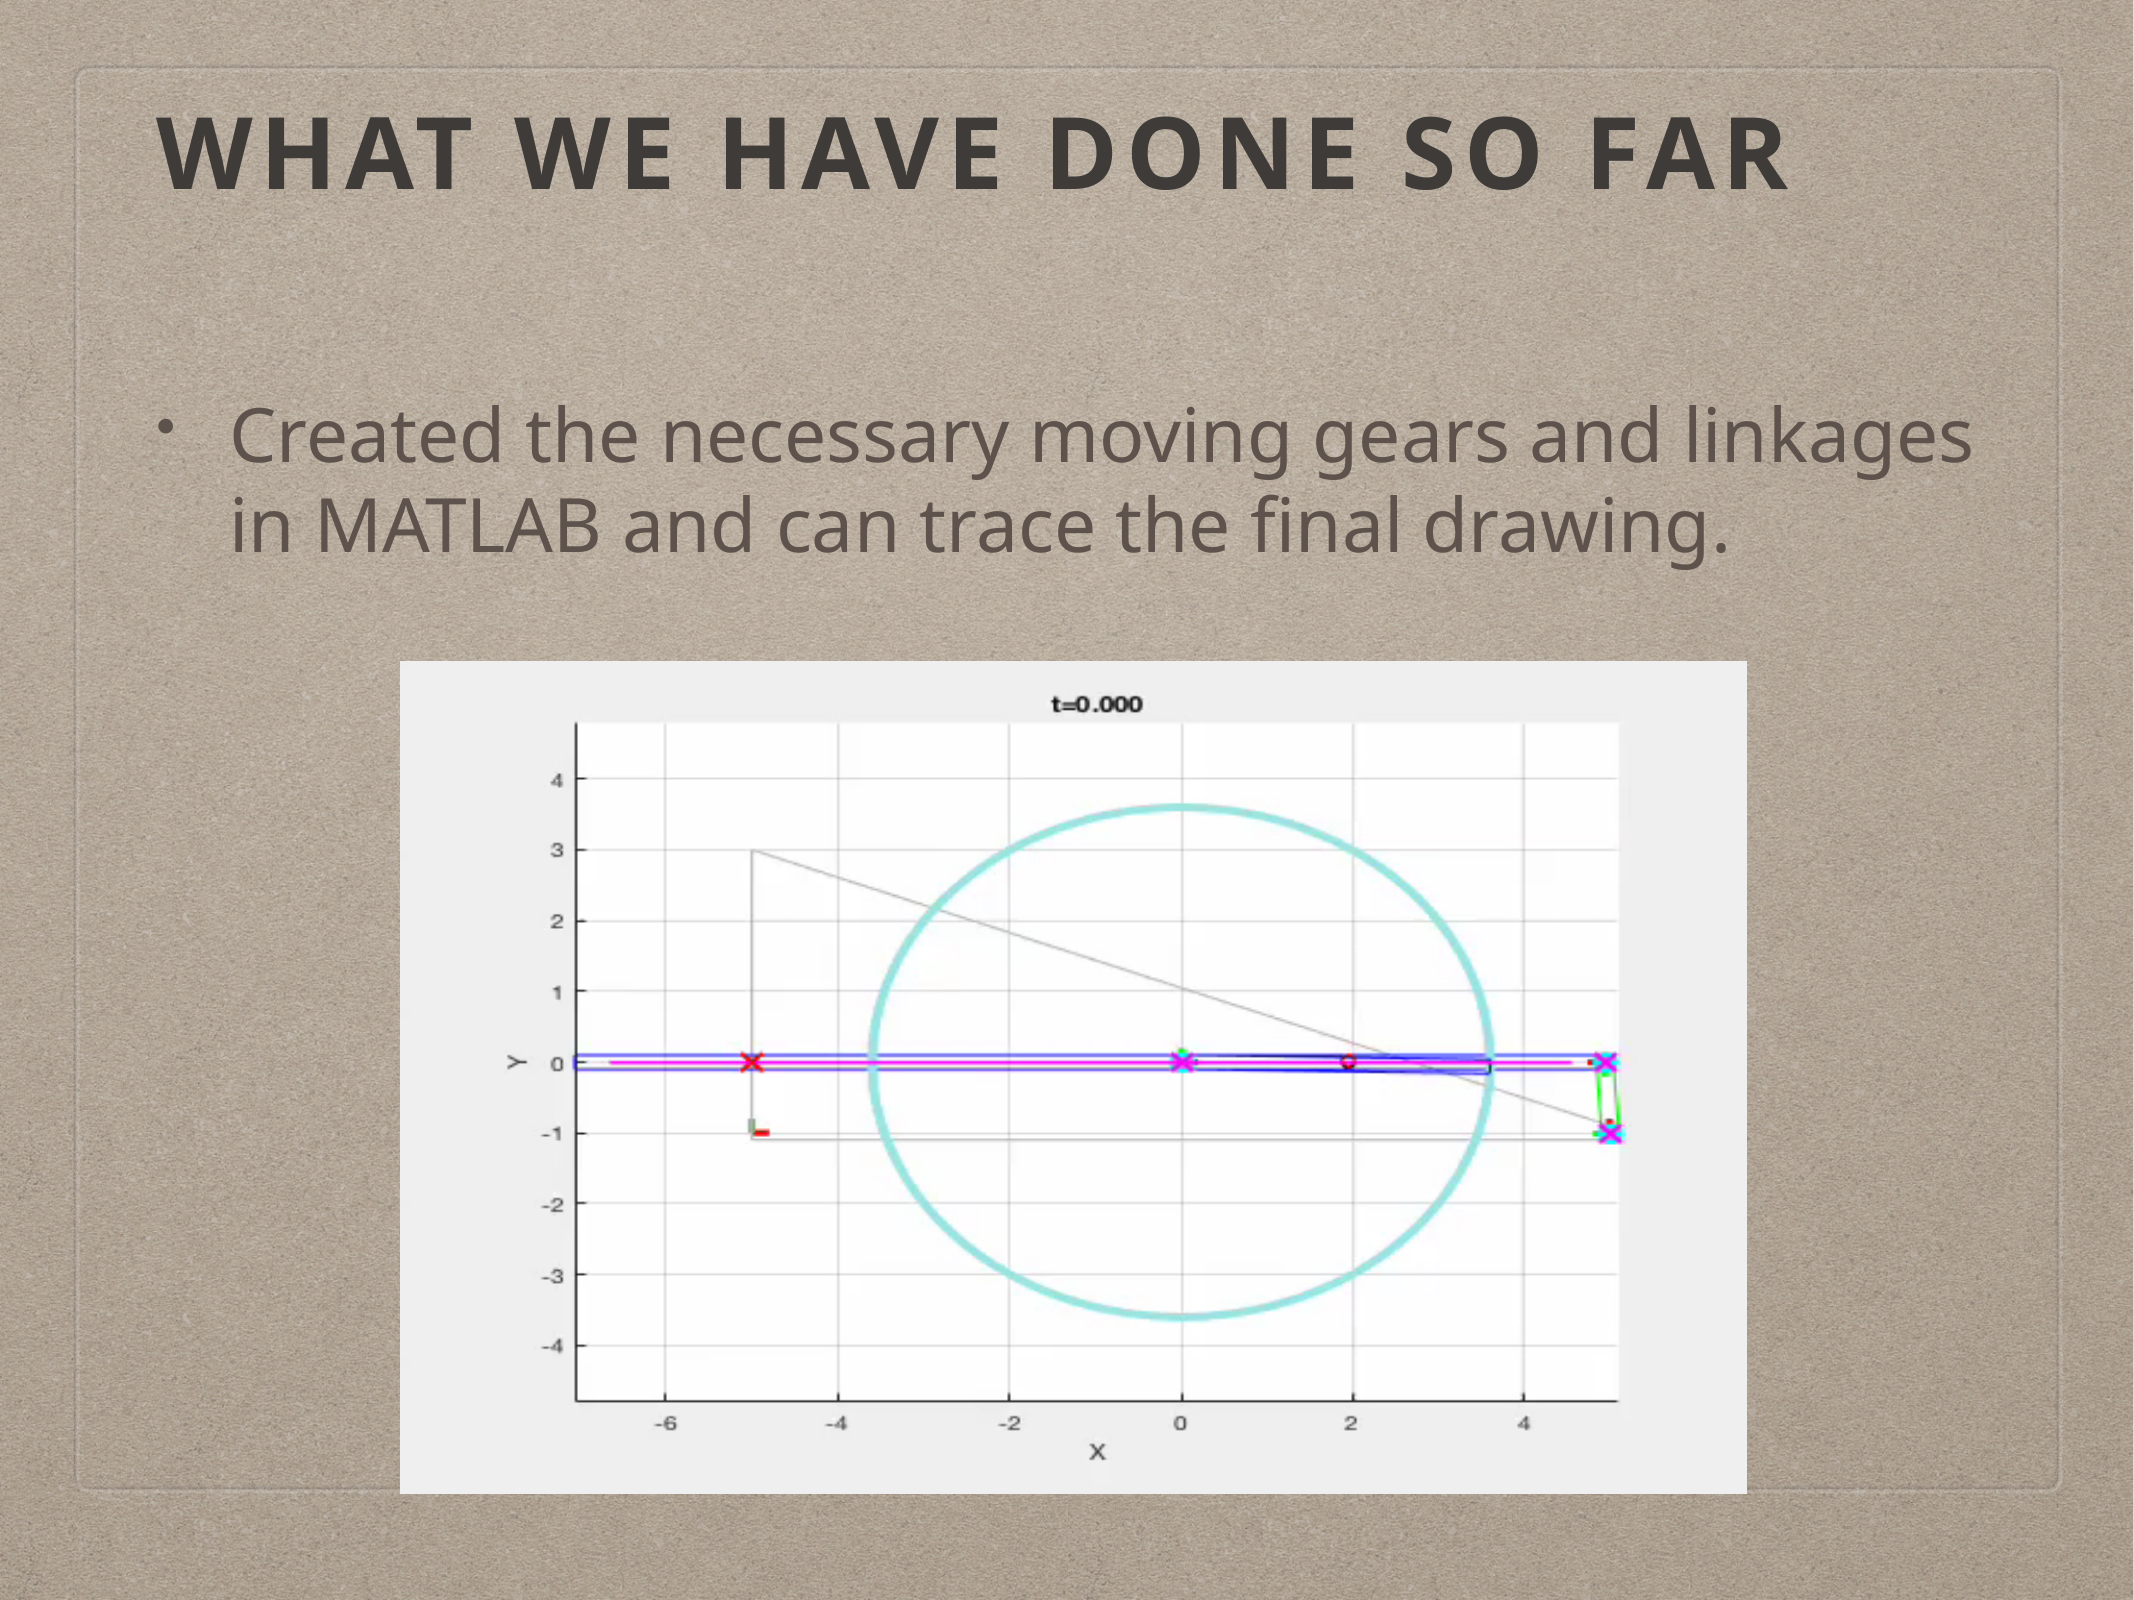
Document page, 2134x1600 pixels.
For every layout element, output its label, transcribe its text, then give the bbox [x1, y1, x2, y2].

title What we have done so far [147, 103, 1986, 378]
picture [0, 0, 2134, 1600]
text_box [399, 660, 1749, 1495]
list Created the necessary moving gears and linkages in MATLAB and can trace the final drawing. [147, 378, 1986, 1359]
